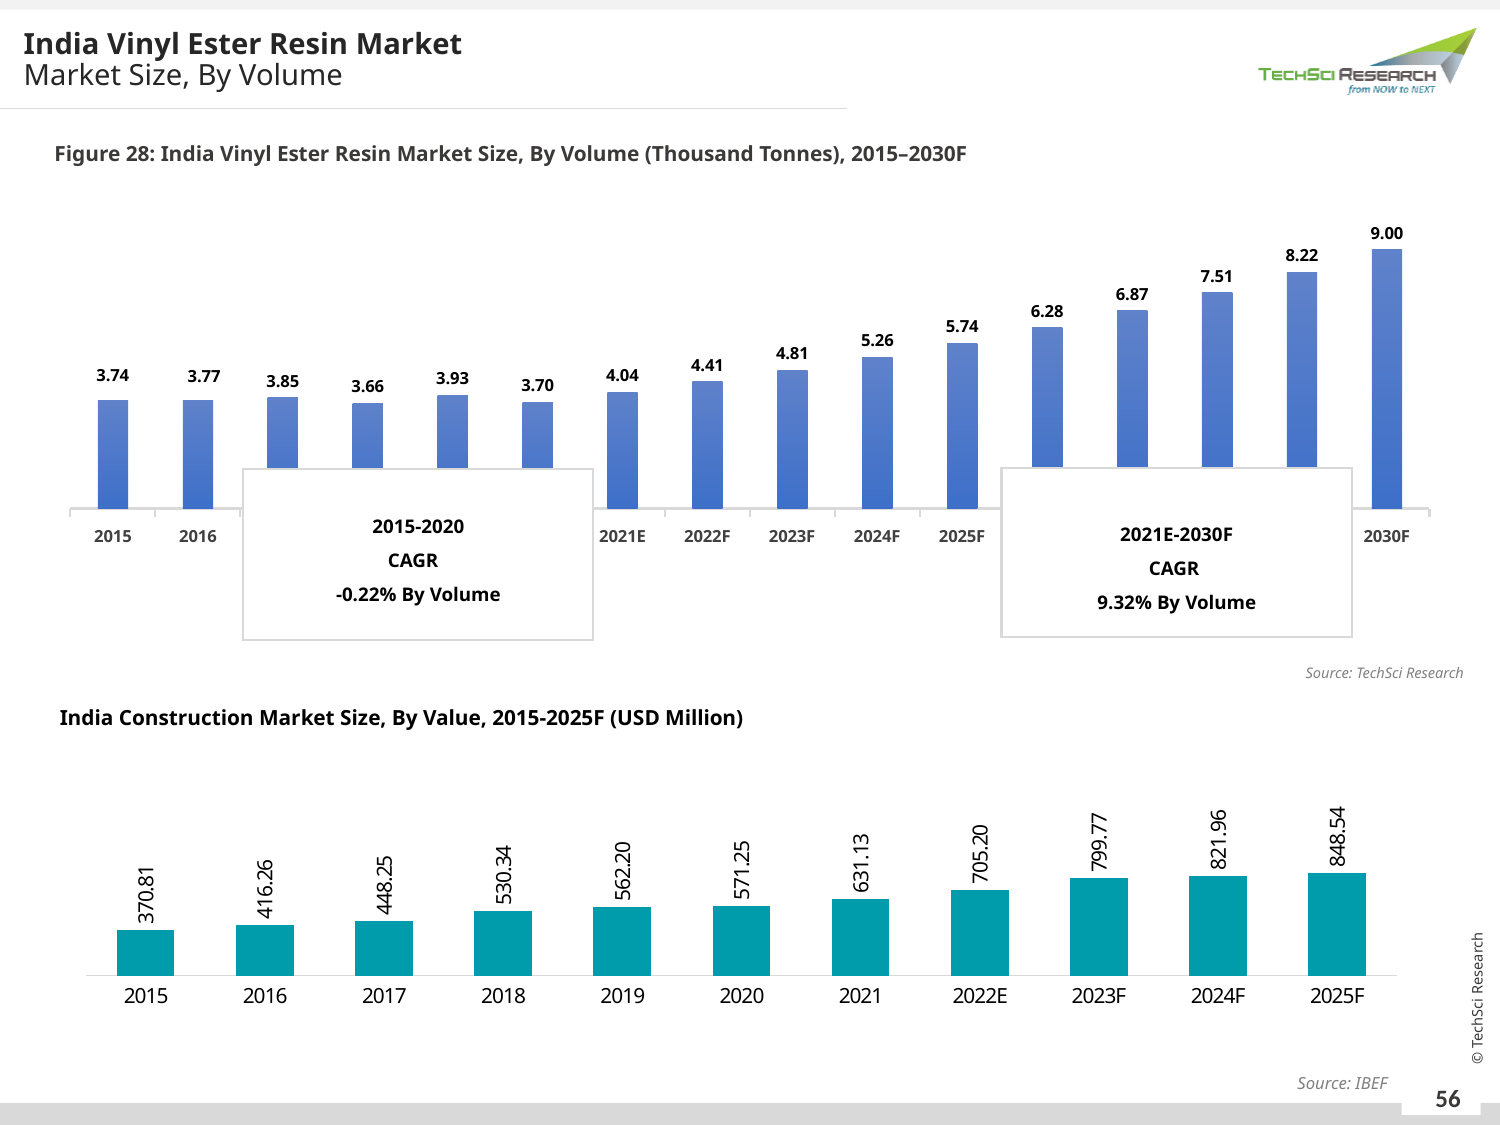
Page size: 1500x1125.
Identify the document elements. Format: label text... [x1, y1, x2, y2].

text_box Figure 28: India Vinyl Ester Resin Market Size, By Volume (Thousand Tonnes), 2015–2030F [39, 121, 1485, 174]
picture [1257, 27, 1477, 96]
text_box Source: TechSci Research [1095, 656, 1479, 689]
chart [39, 744, 1403, 1081]
list India Vinyl Ester Resin Market Market Size, By Volume [8, 21, 928, 122]
chart [69, 159, 1431, 657]
text_box Source: IBEF [1143, 1081, 1403, 1100]
text_box India Construction Market Size, By Value, 2015-2025F (USD Million) [39, 684, 1300, 737]
